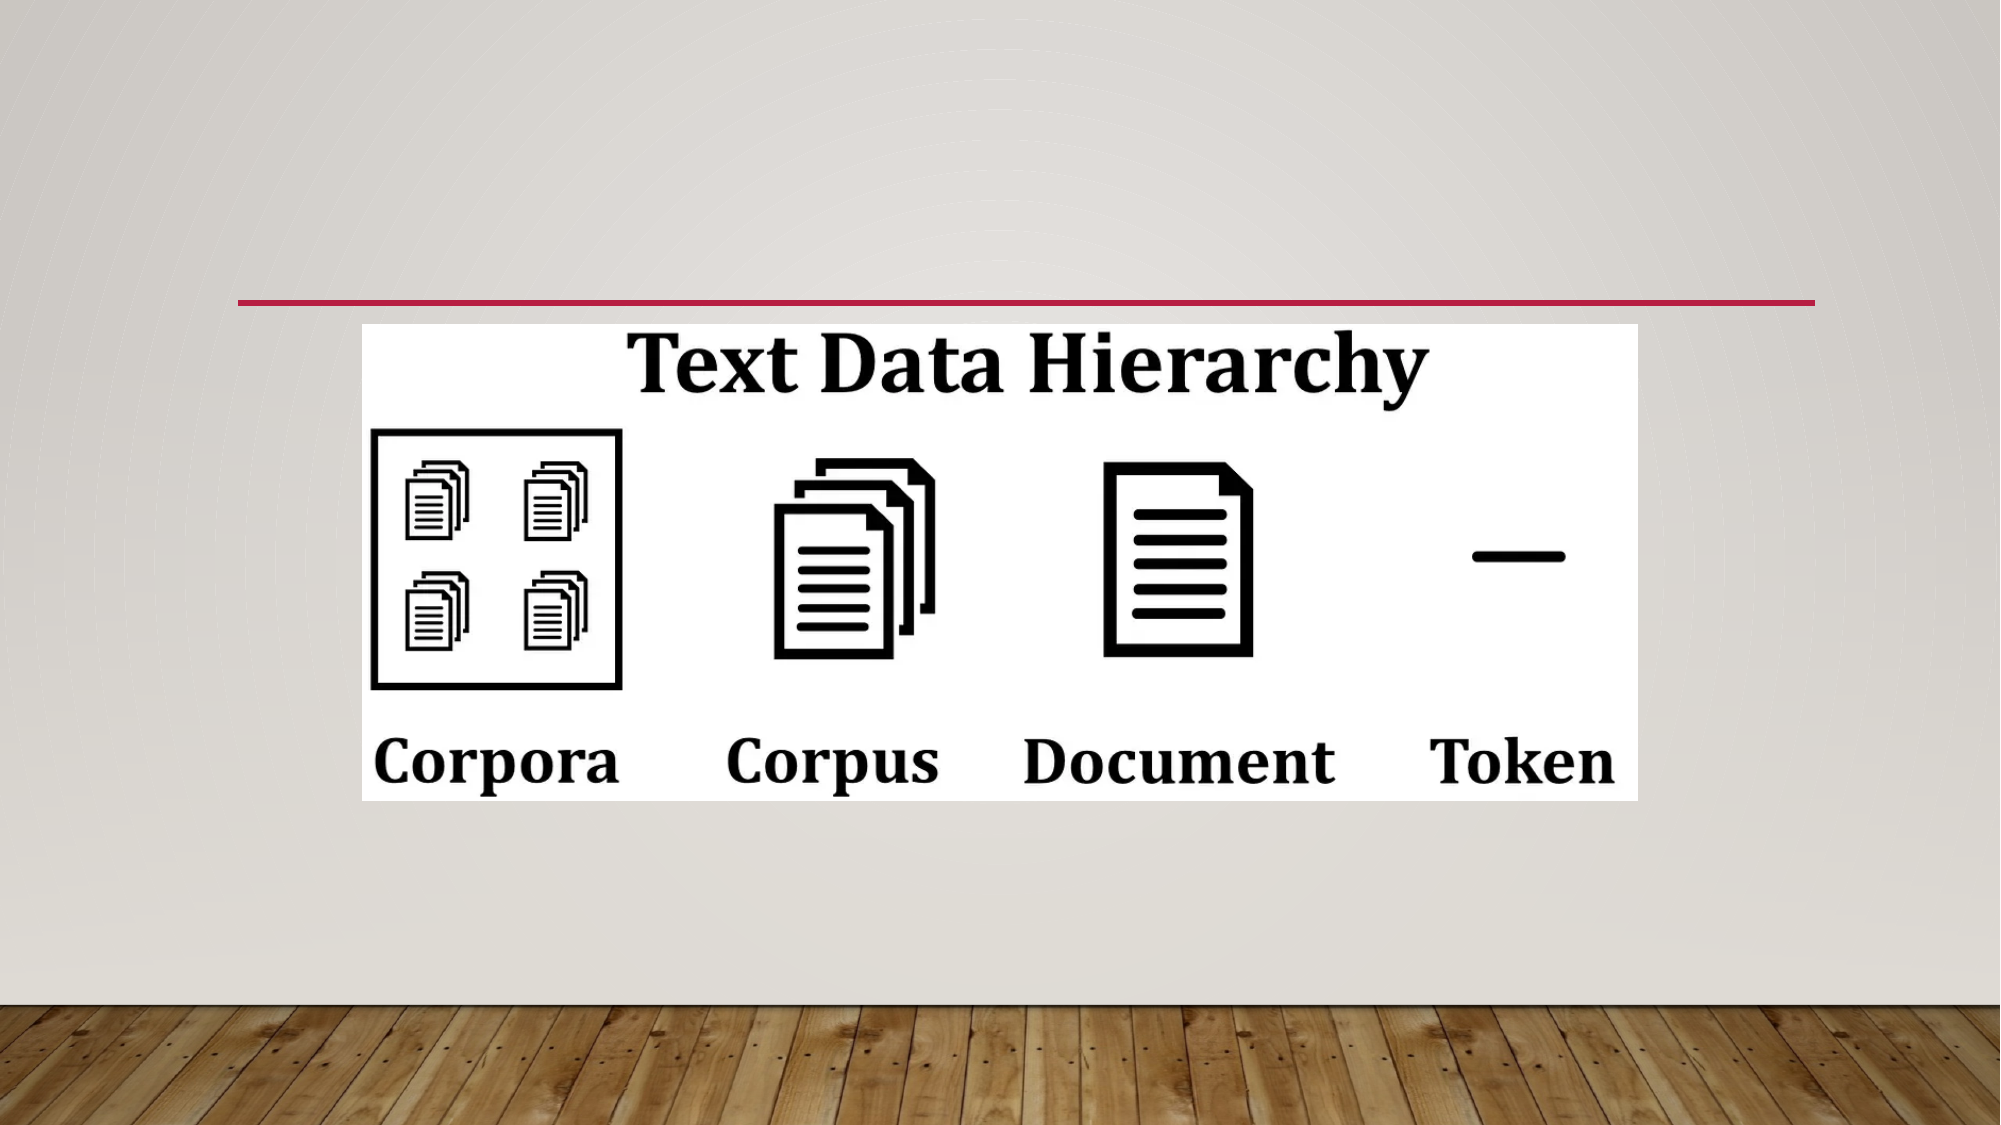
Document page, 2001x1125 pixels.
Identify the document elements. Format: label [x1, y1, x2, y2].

picture [0, 1005, 2000, 1125]
picture [362, 324, 1638, 801]
